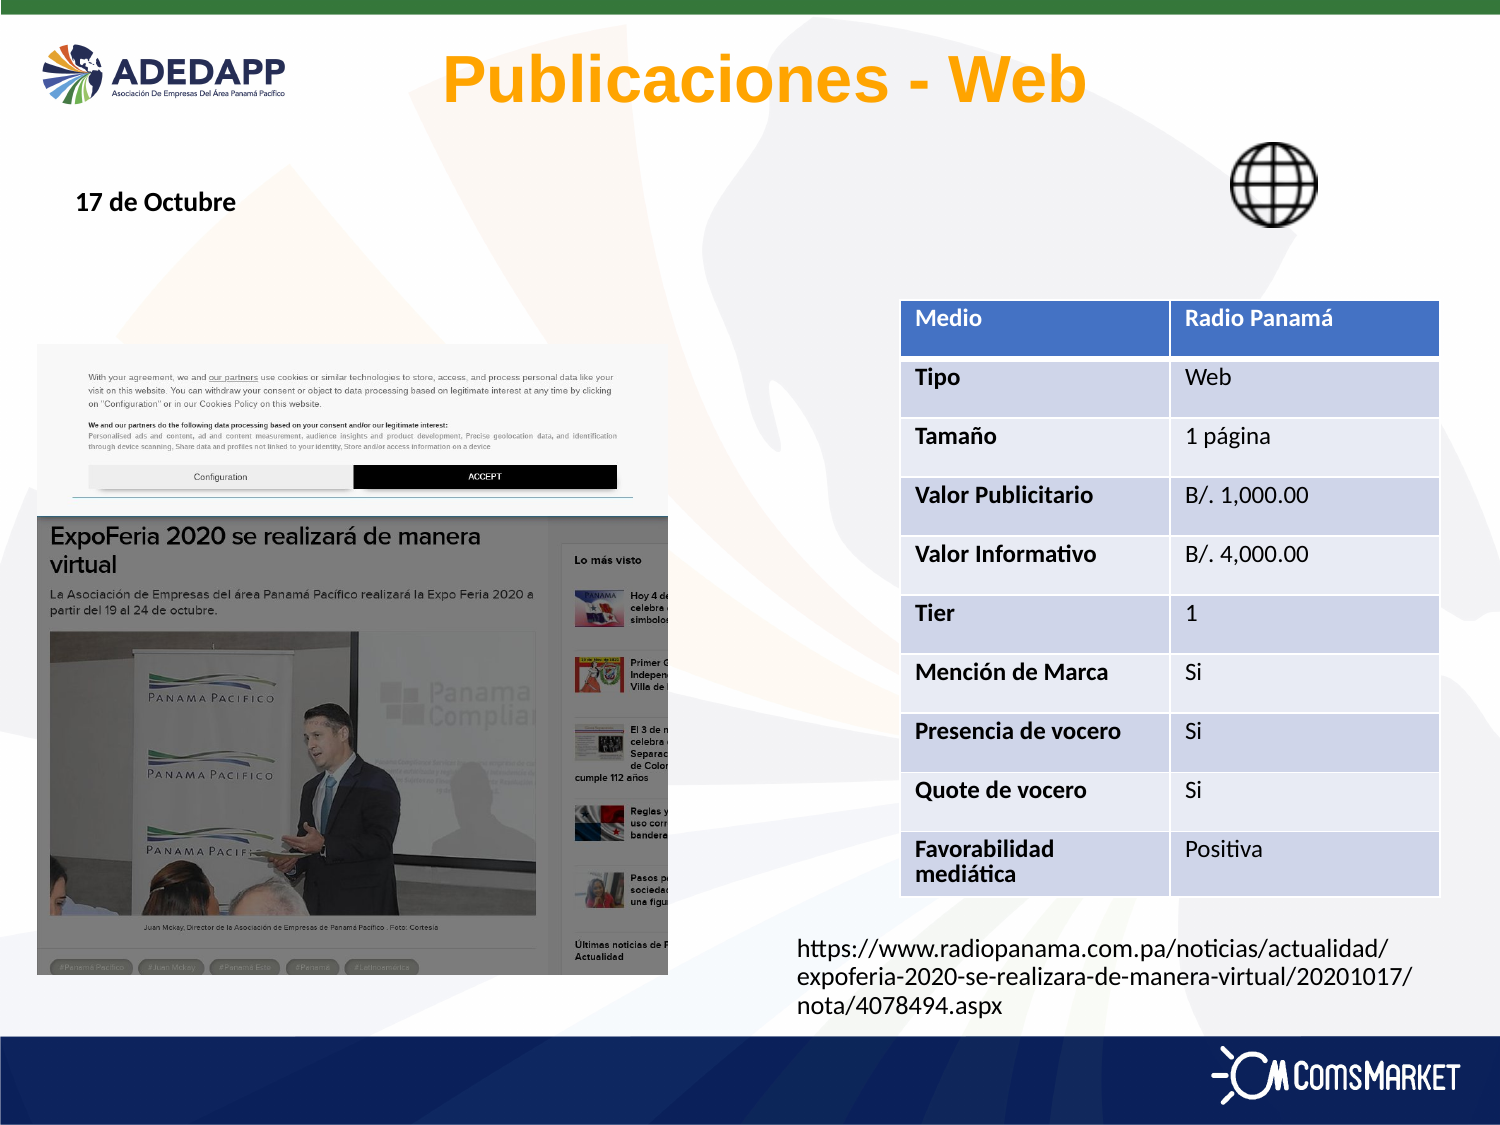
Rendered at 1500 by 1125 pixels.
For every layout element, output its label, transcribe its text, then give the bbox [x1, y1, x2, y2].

list https://www.radiopanama.com.pa/noticias/actualidad/expoferia-2020-se-realizara-de-manera-virtual/20201017/nota/4078494.aspx [781, 927, 1466, 1028]
table_header Medio [901, 301, 1169, 356]
table_cell Web [1171, 362, 1439, 417]
table_cell Valor Publicitario [901, 478, 1169, 535]
table_cell Si [1171, 714, 1439, 772]
table_cell 1 [1171, 596, 1439, 653]
text_box Publicaciones - Web [275, 22, 1256, 143]
table_cell Valor Informativo [901, 537, 1169, 594]
table_cell Si [1171, 655, 1439, 712]
table_cell Positiva [1171, 832, 1439, 896]
table_cell 1 página [1171, 419, 1439, 476]
table_cell Quote de vocero [901, 773, 1169, 831]
table_header Radio Panamá [1171, 301, 1439, 356]
table_cell Mención de Marca [901, 655, 1169, 712]
table_cell Si [1171, 773, 1439, 831]
list 17 de Octubre [60, 179, 360, 225]
picture [0, 0, 1500, 1125]
table_cell B/. 4,000.00 [1171, 537, 1439, 594]
table_cell B/. 1,000.00 [1171, 478, 1439, 535]
table_cell Tipo [901, 362, 1169, 417]
table_cell Tier [901, 596, 1169, 653]
table_cell Presencia de vocero [901, 714, 1169, 772]
table_cell Favorabilidad mediática [901, 832, 1169, 896]
table_cell Tamaño [901, 419, 1169, 476]
